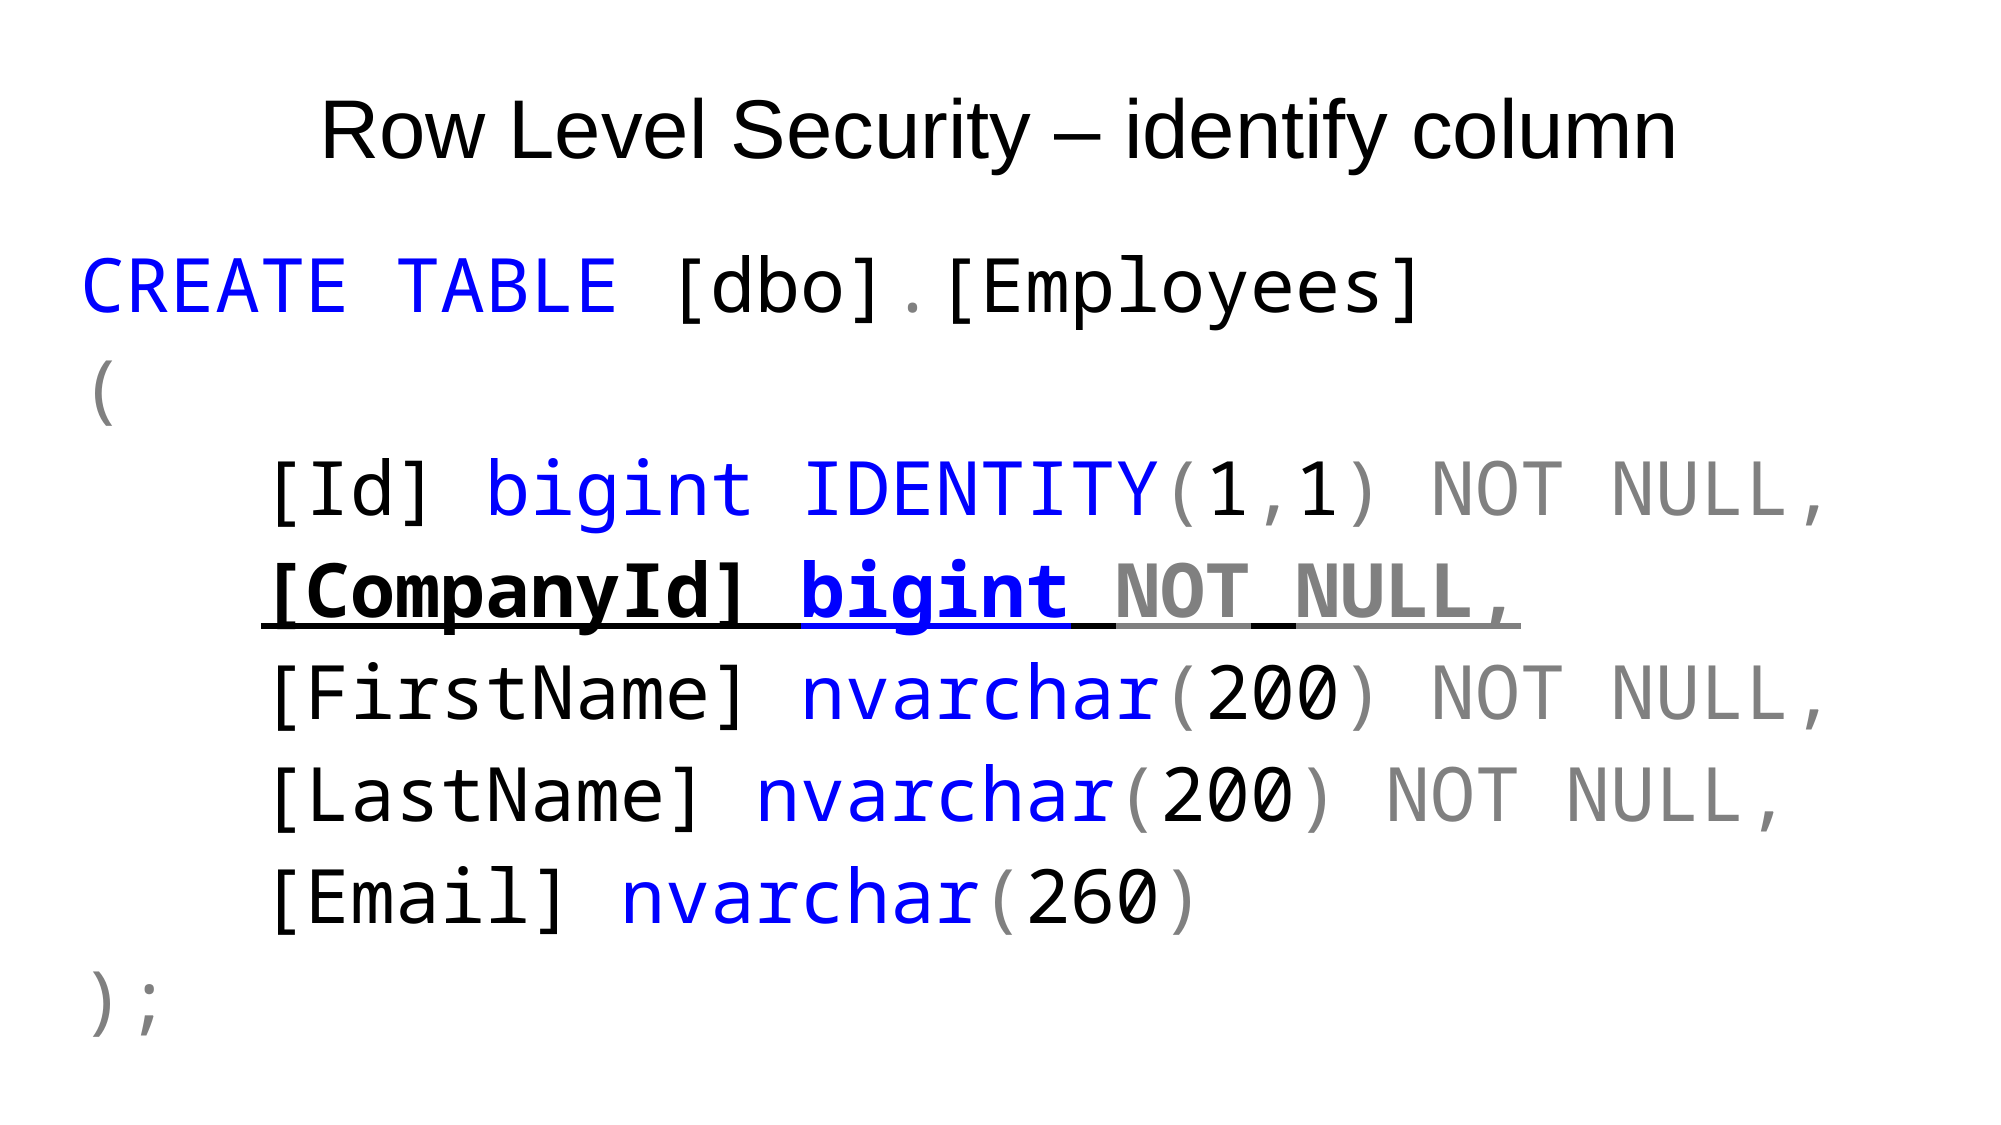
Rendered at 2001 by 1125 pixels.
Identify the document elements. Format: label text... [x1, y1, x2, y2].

list CREATE TABLE [dbo].[Employees] ( [Id] bigint IDENTITY(1,1) NOT NULL, [CompanyId] bigint NOT NULL, [FirstName] nvarchar(200) NOT NULL, [LastName] nvarchar(200) NOT NULL, [Email] nvarchar(260) ); [65, 203, 1935, 1086]
title Row Level Security – identify column [137, 59, 1863, 203]
